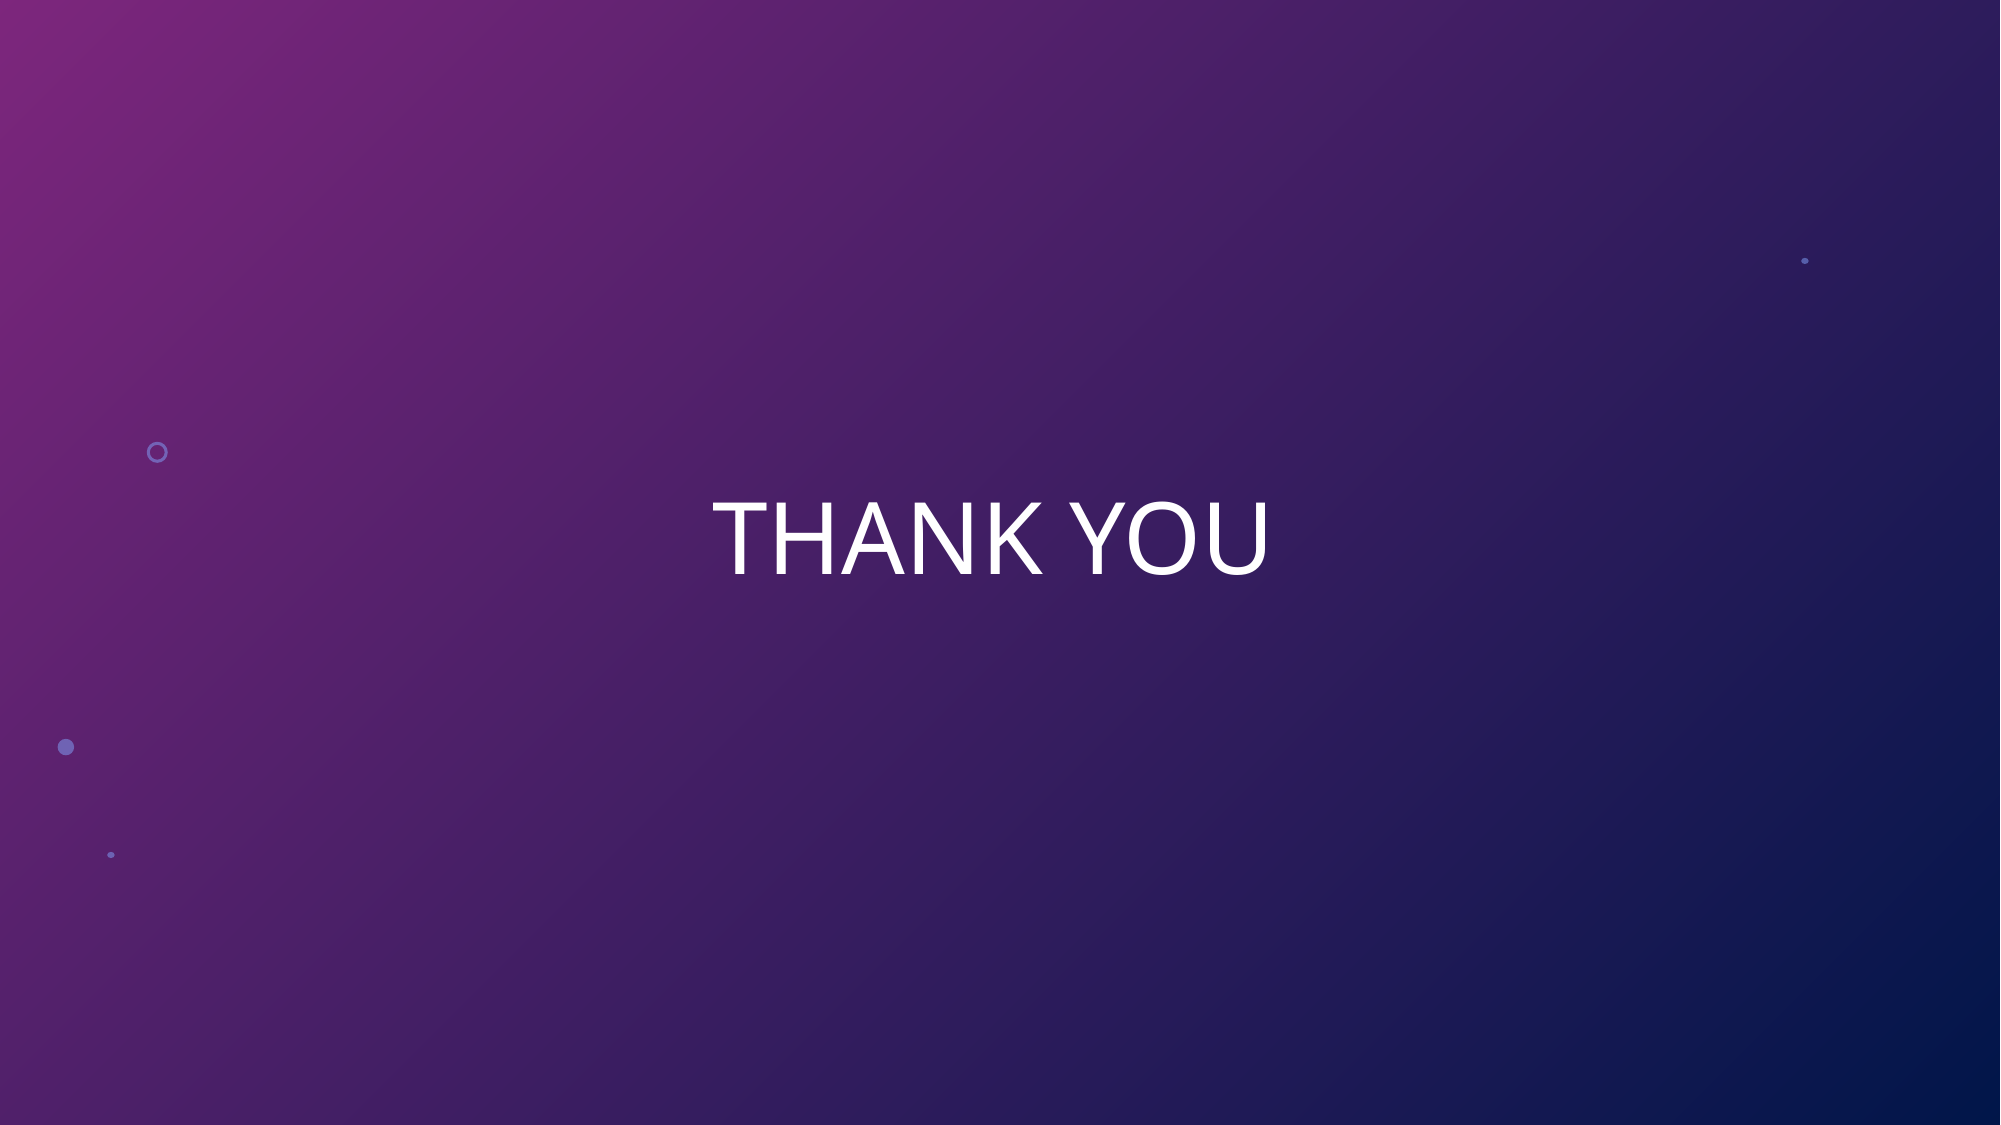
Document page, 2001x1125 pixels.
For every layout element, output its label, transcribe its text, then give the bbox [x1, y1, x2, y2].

title THANK YOU [131, 426, 1857, 658]
